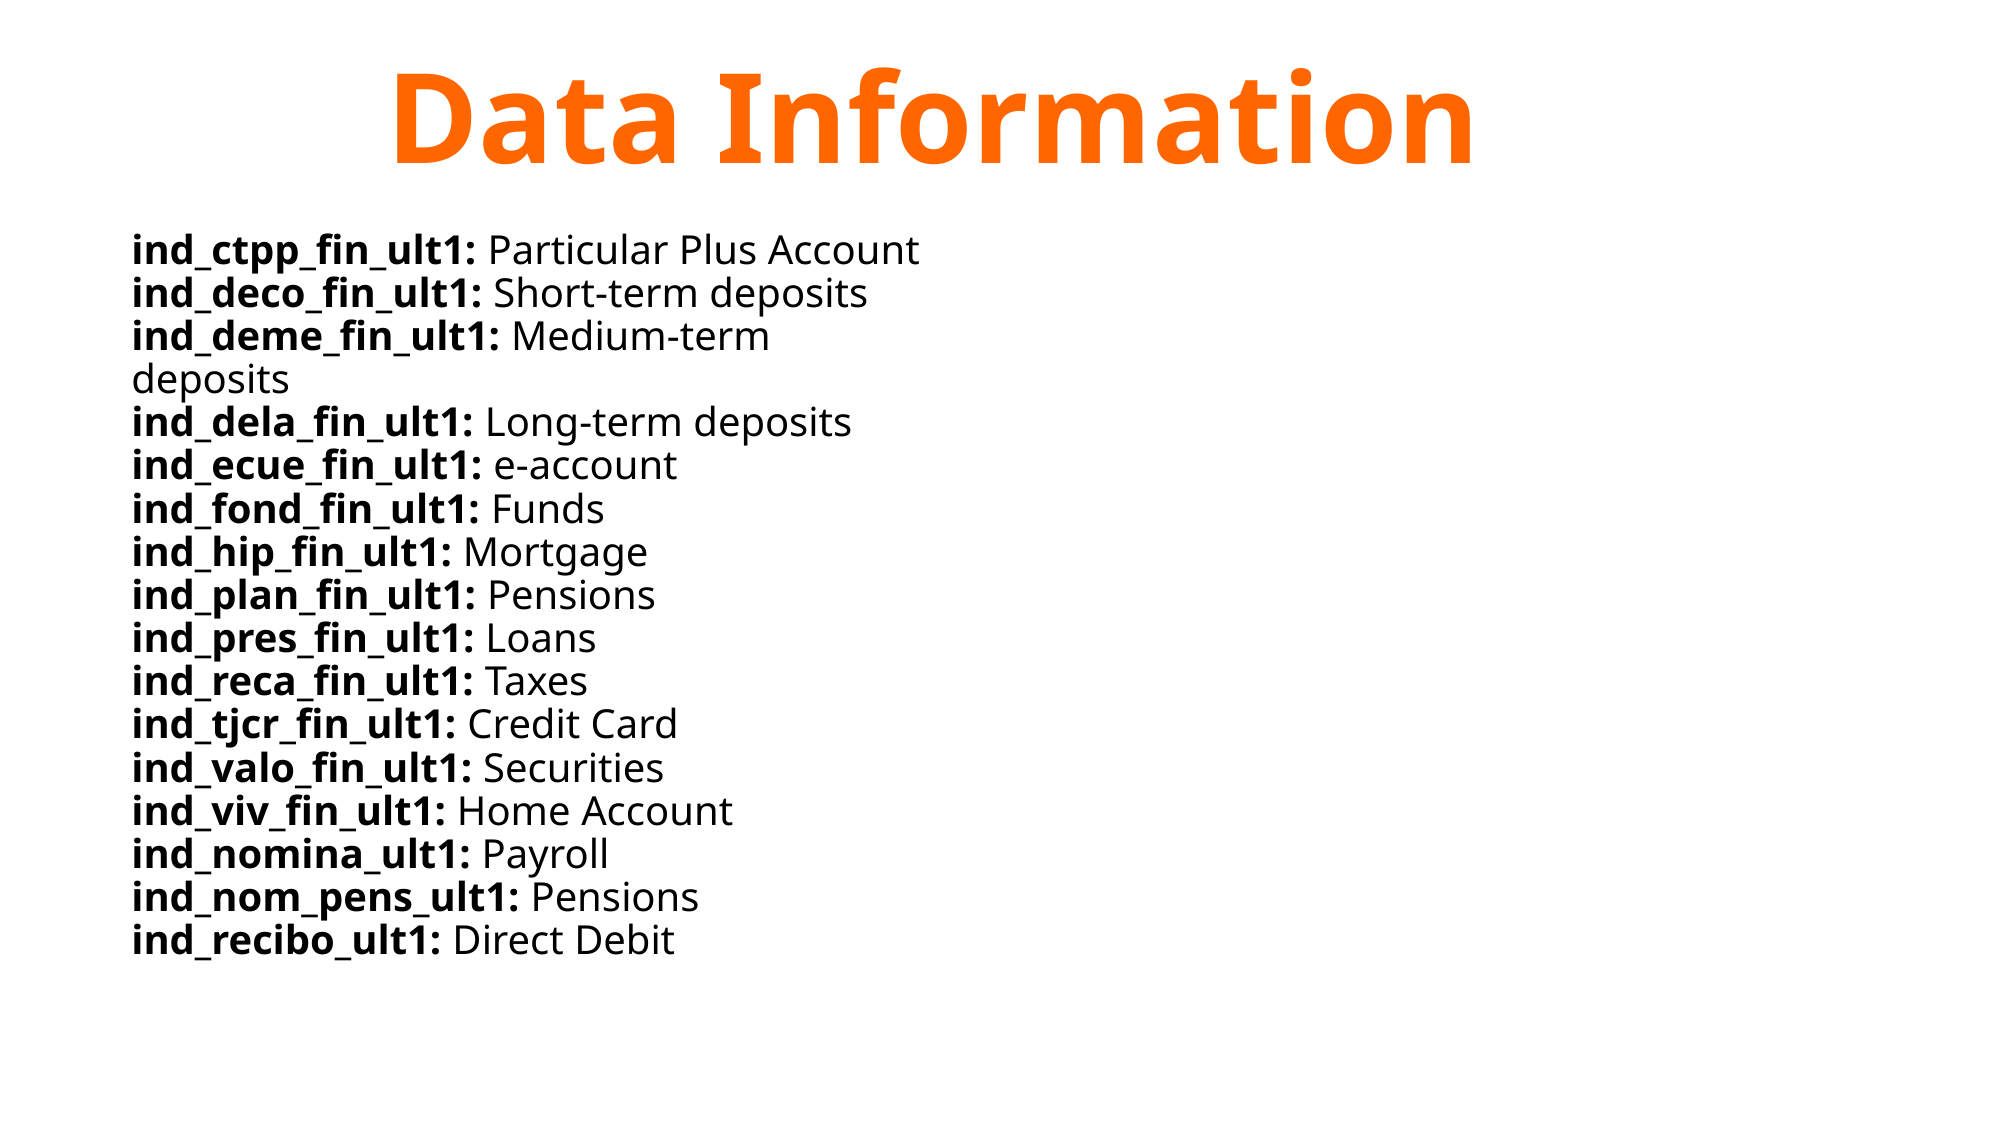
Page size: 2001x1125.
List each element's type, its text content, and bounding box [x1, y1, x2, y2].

text_box Data Information [371, 31, 1496, 197]
text_box ind_ctpp_fin_ult1: Particular Plus Account ind_deco_fin_ult1: Short-term deposits ind_deme_fin_ult1: Medium-term deposits ind_dela_fin_ult1: Long-term deposits ind_ecue_fin_ult1: e-account ind_fond_fin_ult1: Funds ind_hip_fin_ult1: Mortgage ind_plan_fin_ult1: Pensions ind_pres_fin_ult1: Loans ind_reca_fin_ult1: Taxes ind_tjcr_fin_ult1: Credit Card ind_valo_fin_ult1: Securities ind_viv_fin_ult1: Home Account ind_nomina_ult1: Payroll ind_nom_pens_ult1: Pensions ind_recibo_ult1: Direct Debit [123, 214, 934, 1008]
